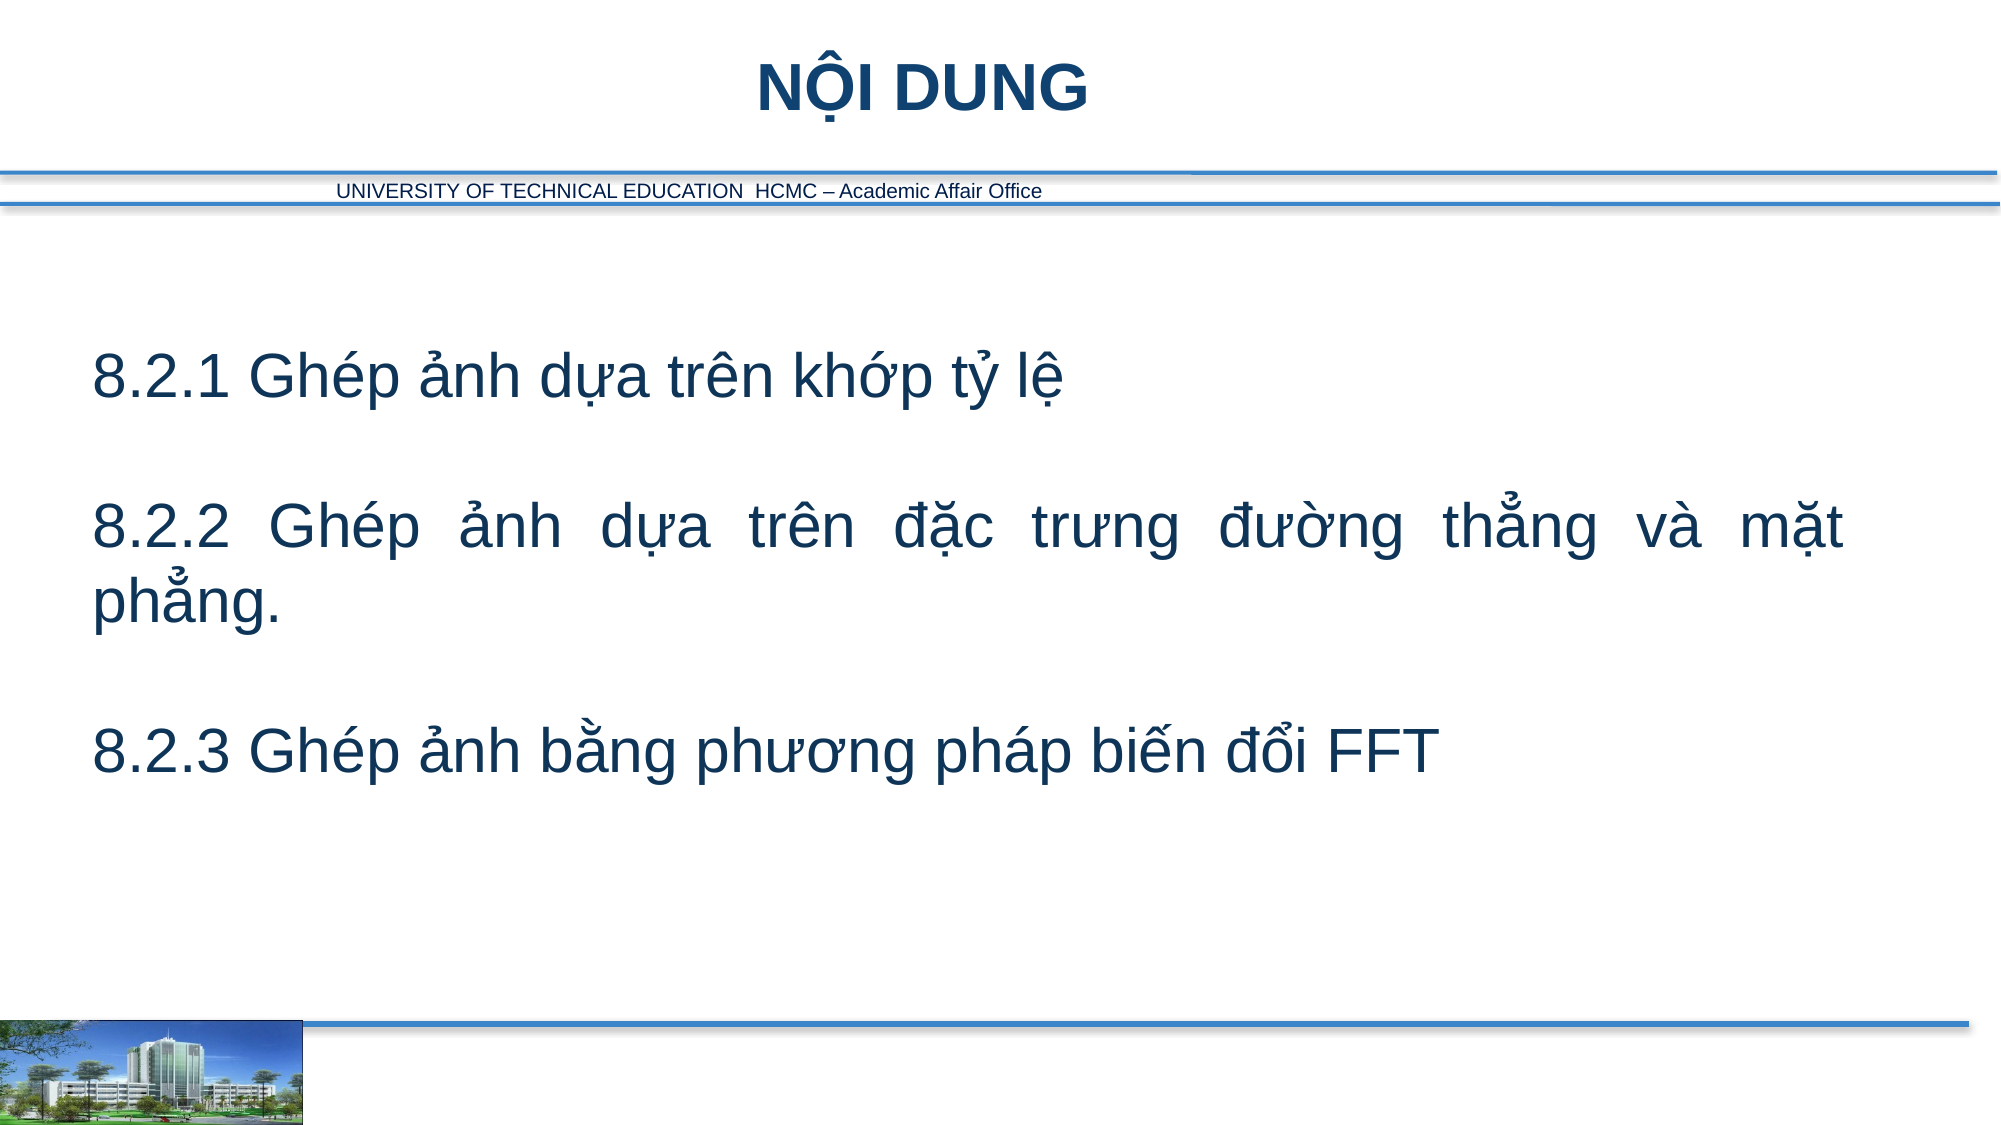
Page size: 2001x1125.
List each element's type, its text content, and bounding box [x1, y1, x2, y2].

text_box 8.2.1 Ghép ảnh dựa trên khớp tỷ lệ 8.2.2 Ghép ảnh dựa trên đặc trưng đường thẳng và mặt phẳng. 8.2.3 Ghép ảnh bằng phương pháp biến đổi FFT [77, 327, 1861, 793]
text_box NỘI DUNG [741, 36, 1106, 132]
picture [0, 1020, 303, 1125]
